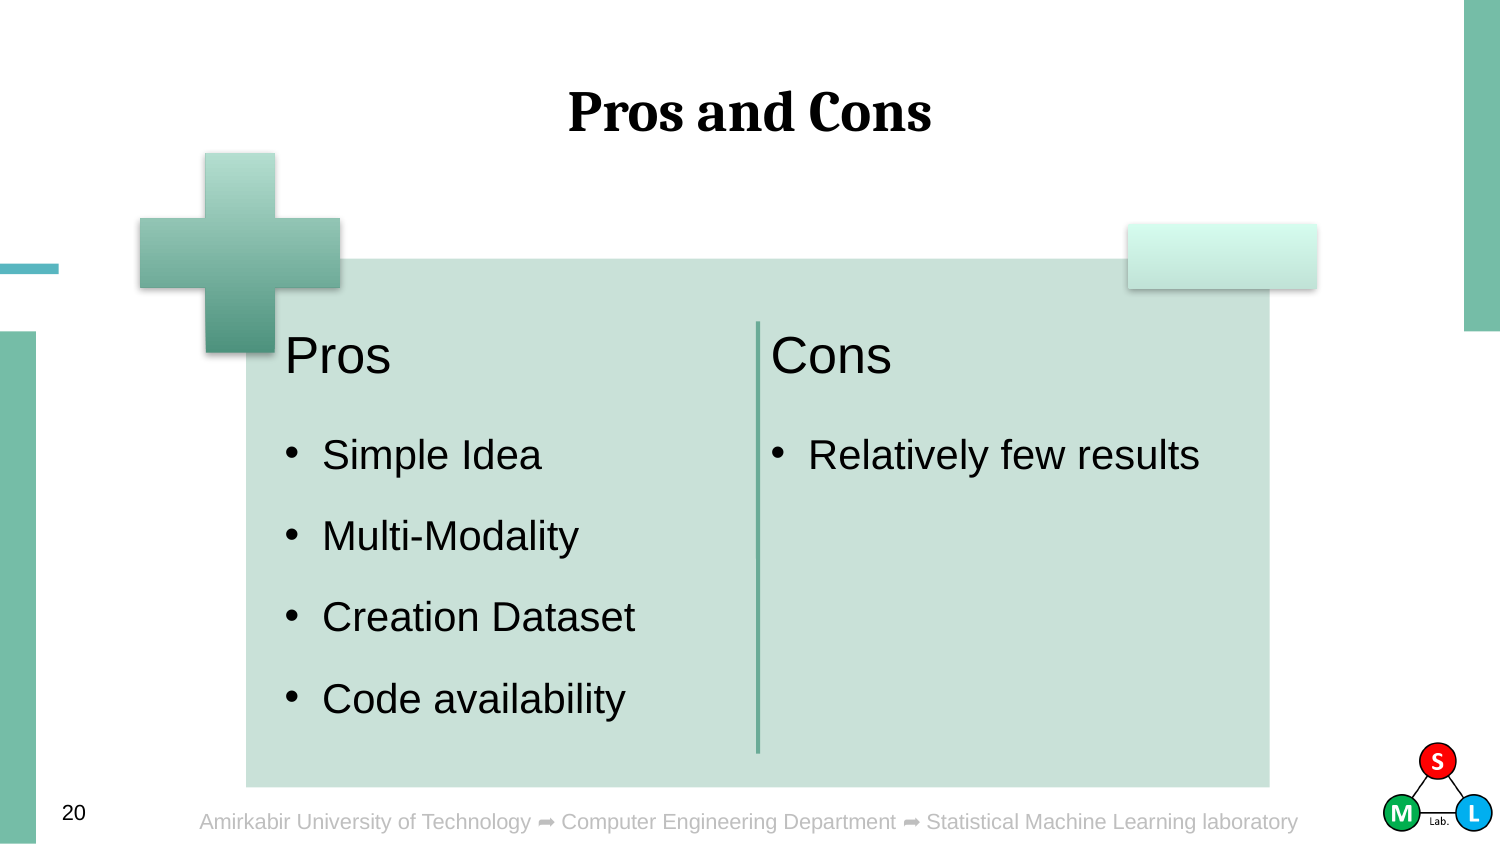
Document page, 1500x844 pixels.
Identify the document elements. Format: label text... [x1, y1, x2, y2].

title Pros and Cons [124, 61, 1376, 146]
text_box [81, 147, 1376, 793]
picture [1374, 737, 1500, 833]
